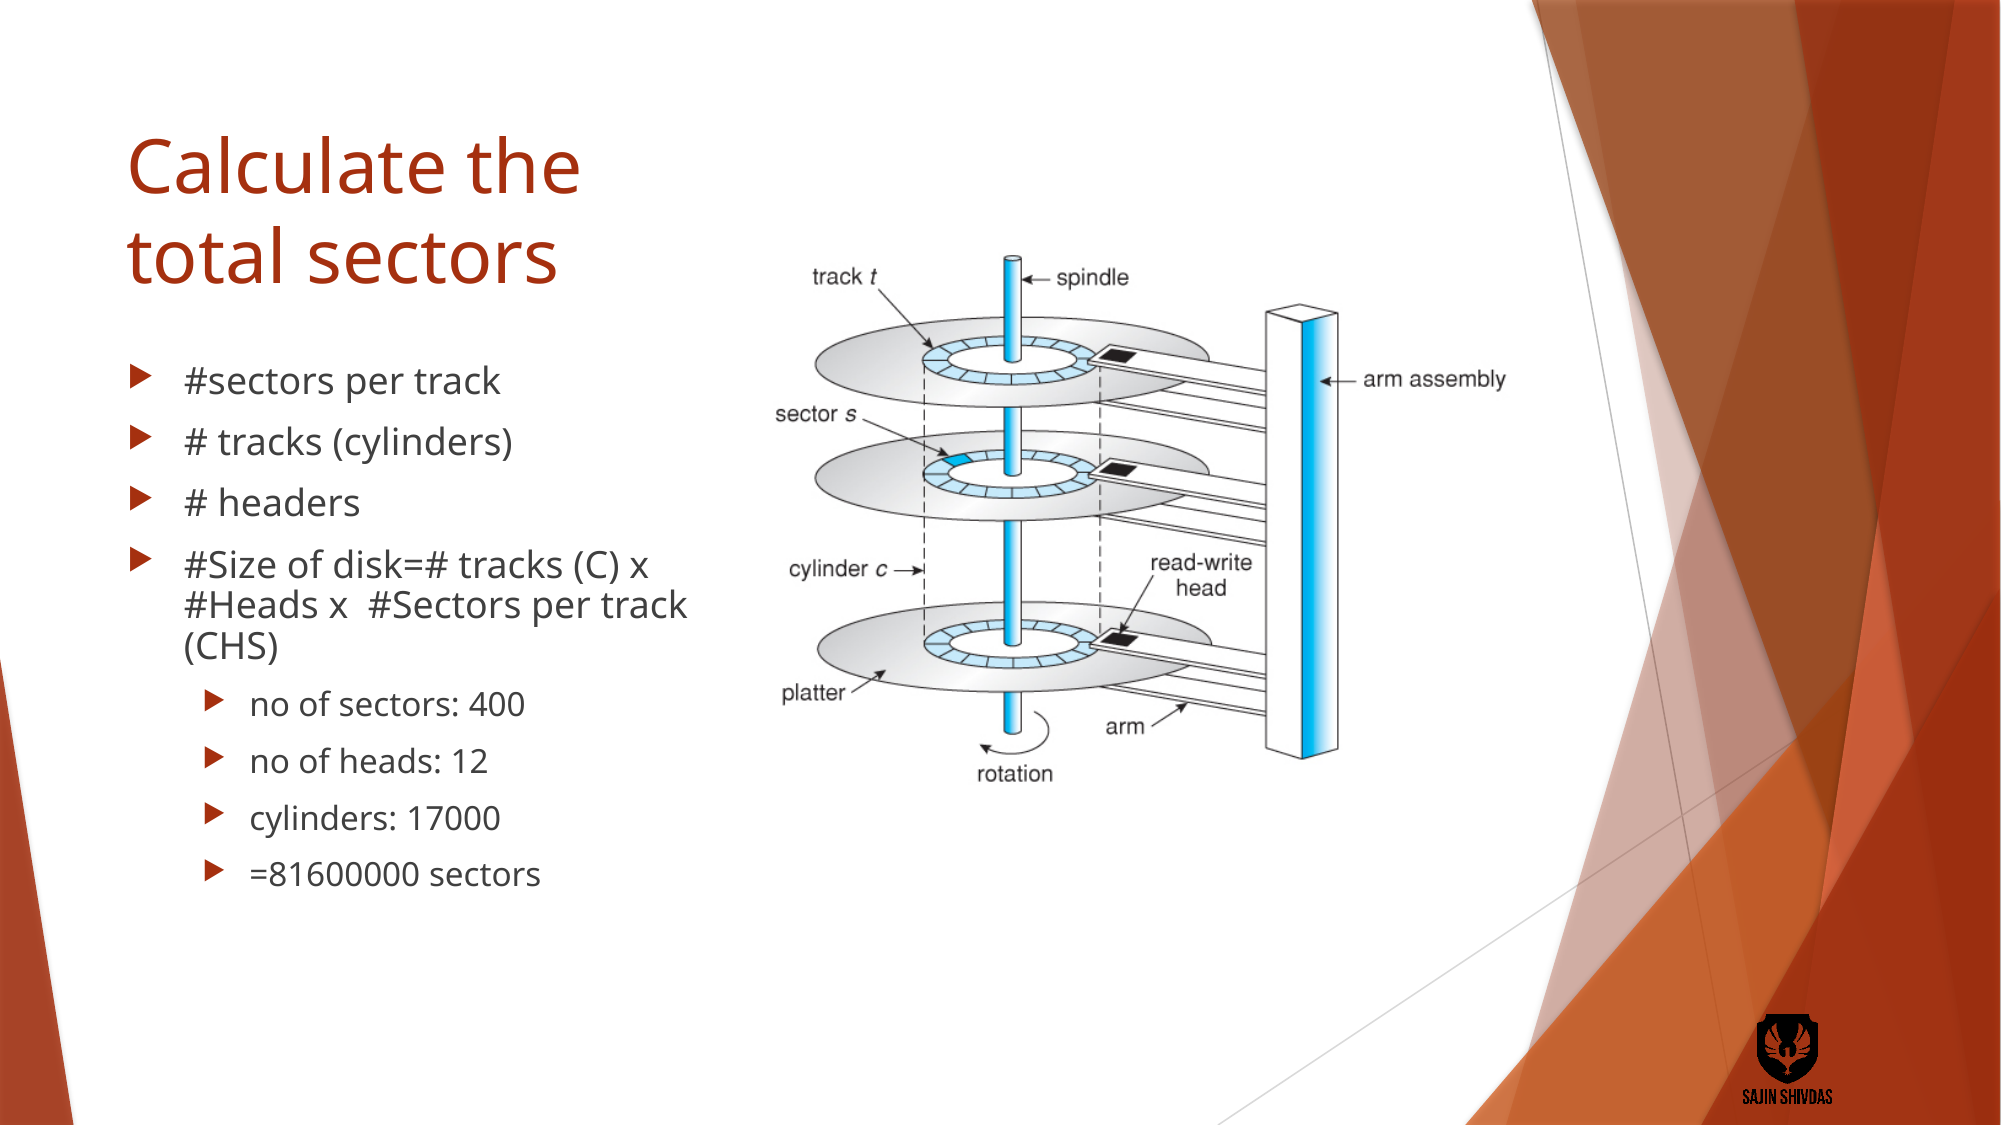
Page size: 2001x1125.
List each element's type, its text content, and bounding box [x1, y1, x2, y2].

title Calculate the total sectors [111, 99, 723, 317]
list #sectors per track # tracks (cylinders) # headers #Size of disk=# tracks (C) x #Heads x #Sectors per track (CHS) no of sectors: 400 no of heads: 12 cylinders: 17000 =81600000 sectors [112, 354, 723, 939]
picture [762, 243, 1519, 800]
picture [1732, 1004, 1845, 1116]
